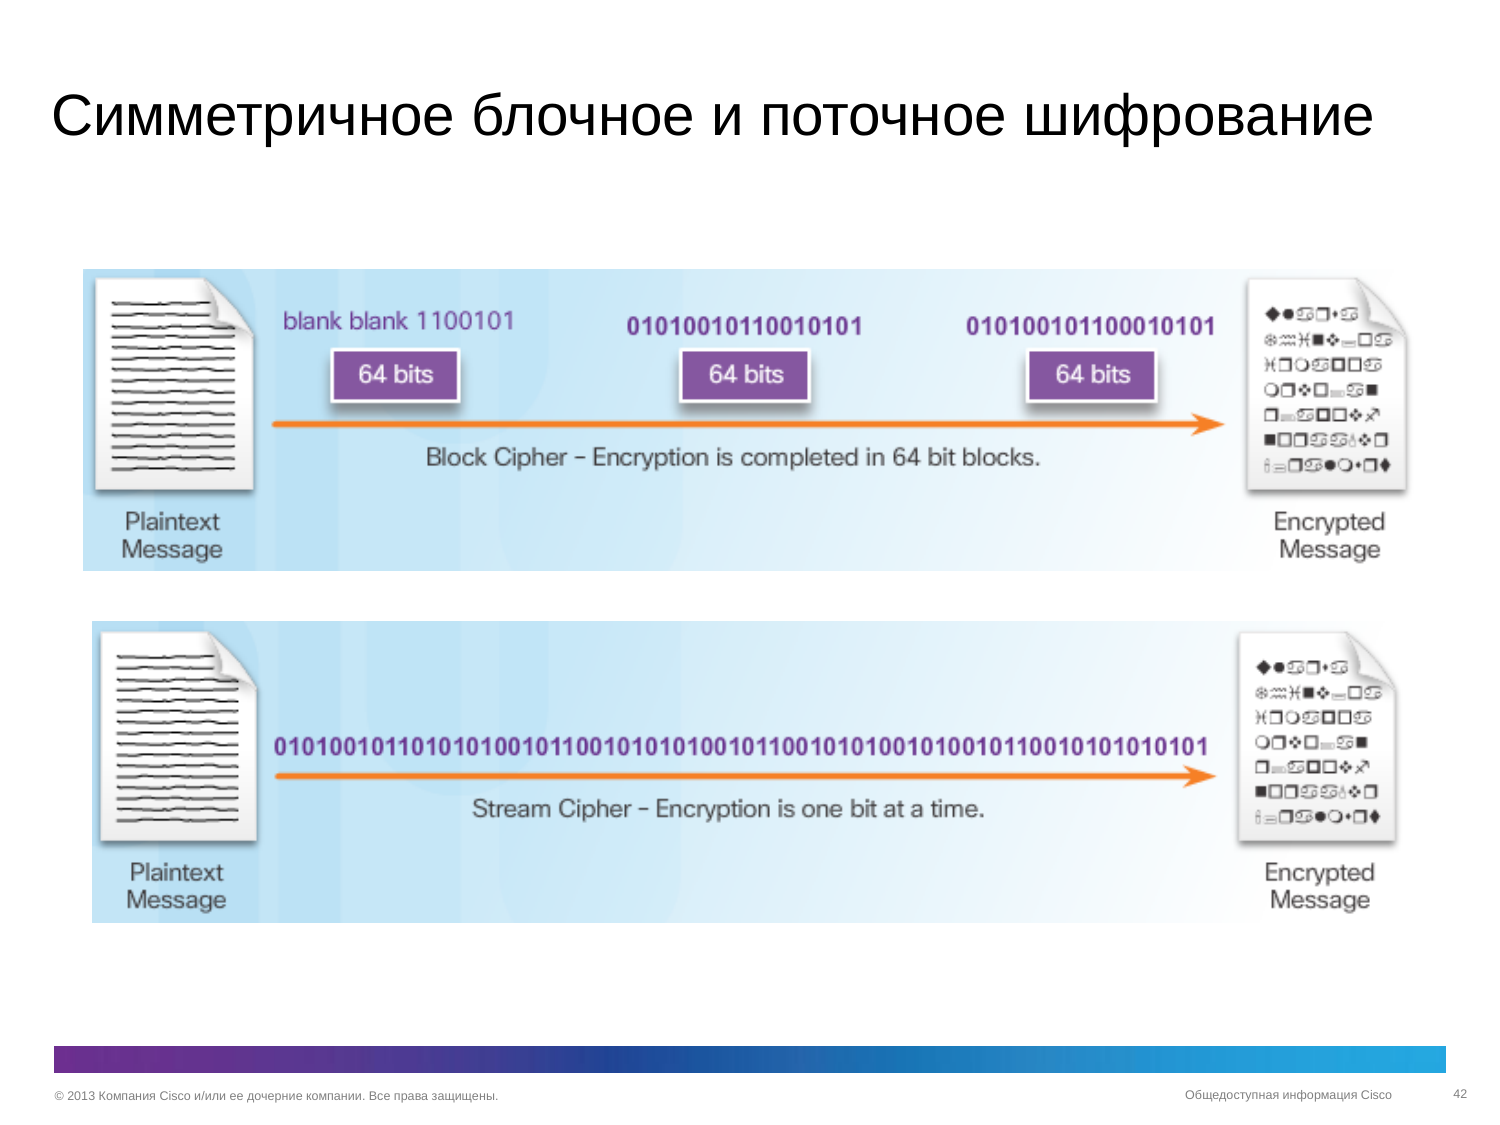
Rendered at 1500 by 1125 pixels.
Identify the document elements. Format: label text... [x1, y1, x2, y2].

picture [54, 1046, 1446, 1073]
picture [92, 621, 1408, 923]
picture [82, 269, 1418, 571]
title Симметричное блочное и поточное шифрование [37, 17, 1447, 155]
